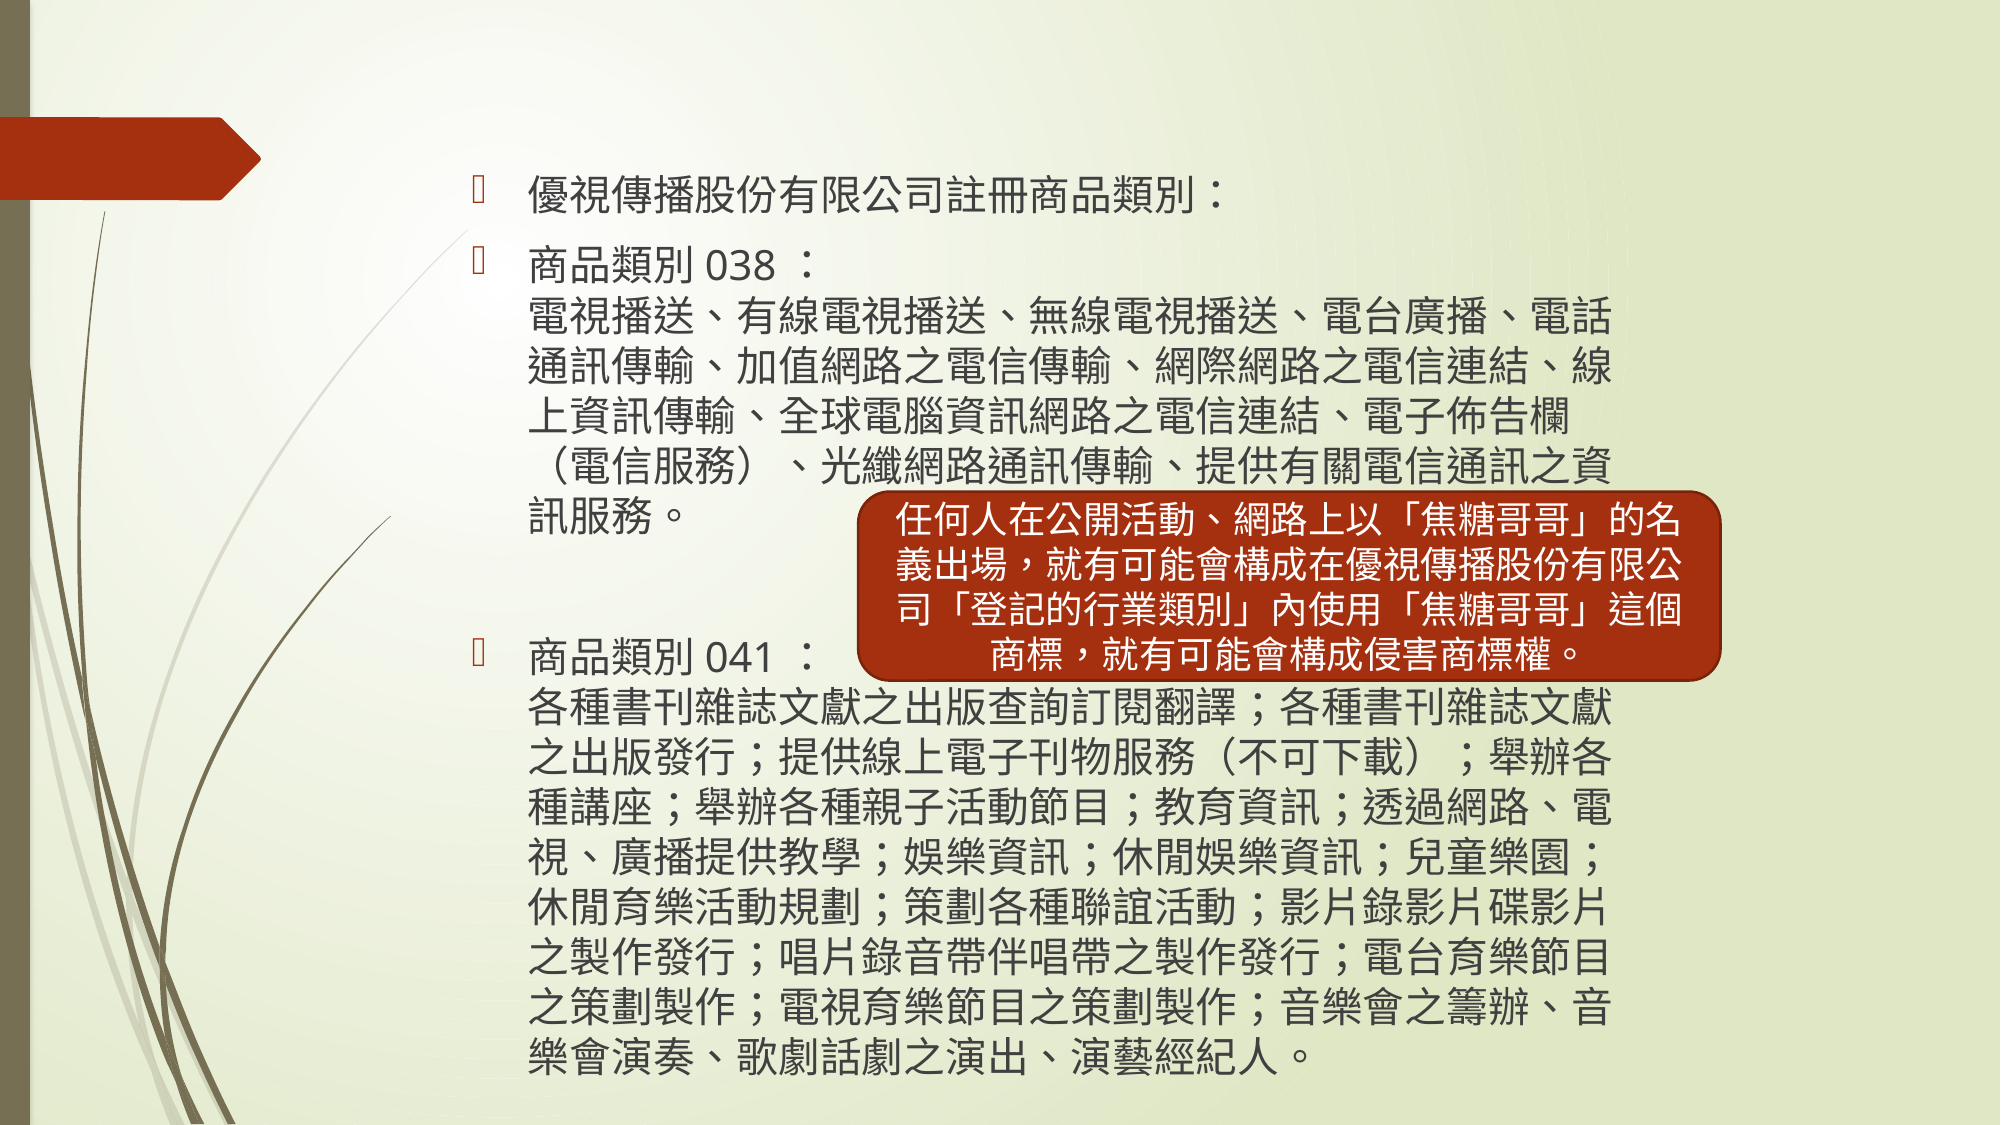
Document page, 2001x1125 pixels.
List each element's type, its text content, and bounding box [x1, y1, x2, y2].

list 優視傳播股份有限公司註冊商品類別： 商品類別038： 電視播送、有線電視播送、無線電視播送、電台廣播、電話通訊傳輸、加值網路之電信傳輸、網際網路之電信連結、線上資訊傳輸、全球電腦資訊網路之電信連結、電子佈告欄（電信服務）、光纖網路通訊傳輸、提供有關電信通訊之資訊服務。 商品類別041： 各種書刊雜誌文獻之出版查詢訂閱翻譯；各種書刊雜誌文獻之出版發行；提供線上電子刊物服務（不可下載）；舉辦各種講座；舉辦各種親子活動節目；教育資訊；透過網路、電視、廣播提供教學；娛樂資訊；休閒娛樂資訊；兒童樂園；休閒育樂活動規劃；策劃各種聯誼活動；影片錄影片碟影片之製作發行；唱片錄音帶伴唱帶之製作發行；電台育樂節目之策劃製作；電視育樂節目之策劃製作；音樂會之籌辦、音樂會演奏、歌劇話劇之演出、演藝經紀人。 [456, 160, 1666, 1024]
text_box 任何人在公開活動、網路上以「焦糖哥哥」的名義出場，就有可能會構成在優視傳播股份有限公司「登記的行業類別」內使用「焦糖哥哥」這個商標，就有可能會構成侵害商標權。 [856, 490, 1722, 682]
